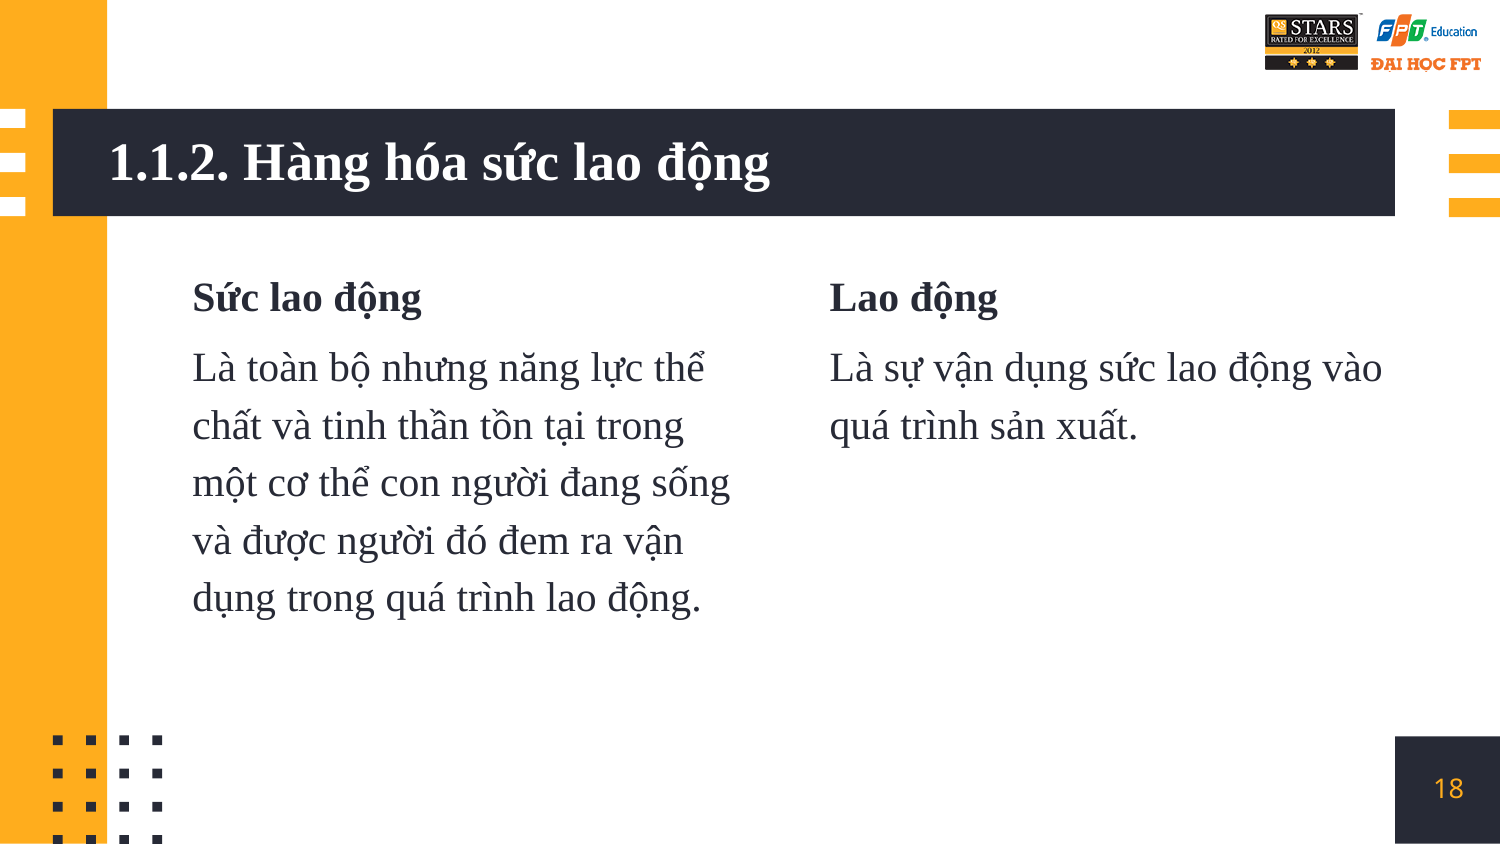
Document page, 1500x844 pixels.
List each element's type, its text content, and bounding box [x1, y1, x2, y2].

list Sức lao động Là toàn bộ nhưng năng lực thể chất và tinh thần tồn tại trong một cơ thể con người đang sống và được người đó đem ra vận dụng trong quá trình lao động. [192, 262, 758, 737]
slide_number 18 [1395, 736, 1500, 844]
picture [1265, 13, 1481, 72]
title 1.1.2. Hàng hóa sức lao động [108, 108, 1396, 217]
list Lao động Là sự vận dụng sức lao động vào quá trình sản xuất. [829, 262, 1396, 737]
